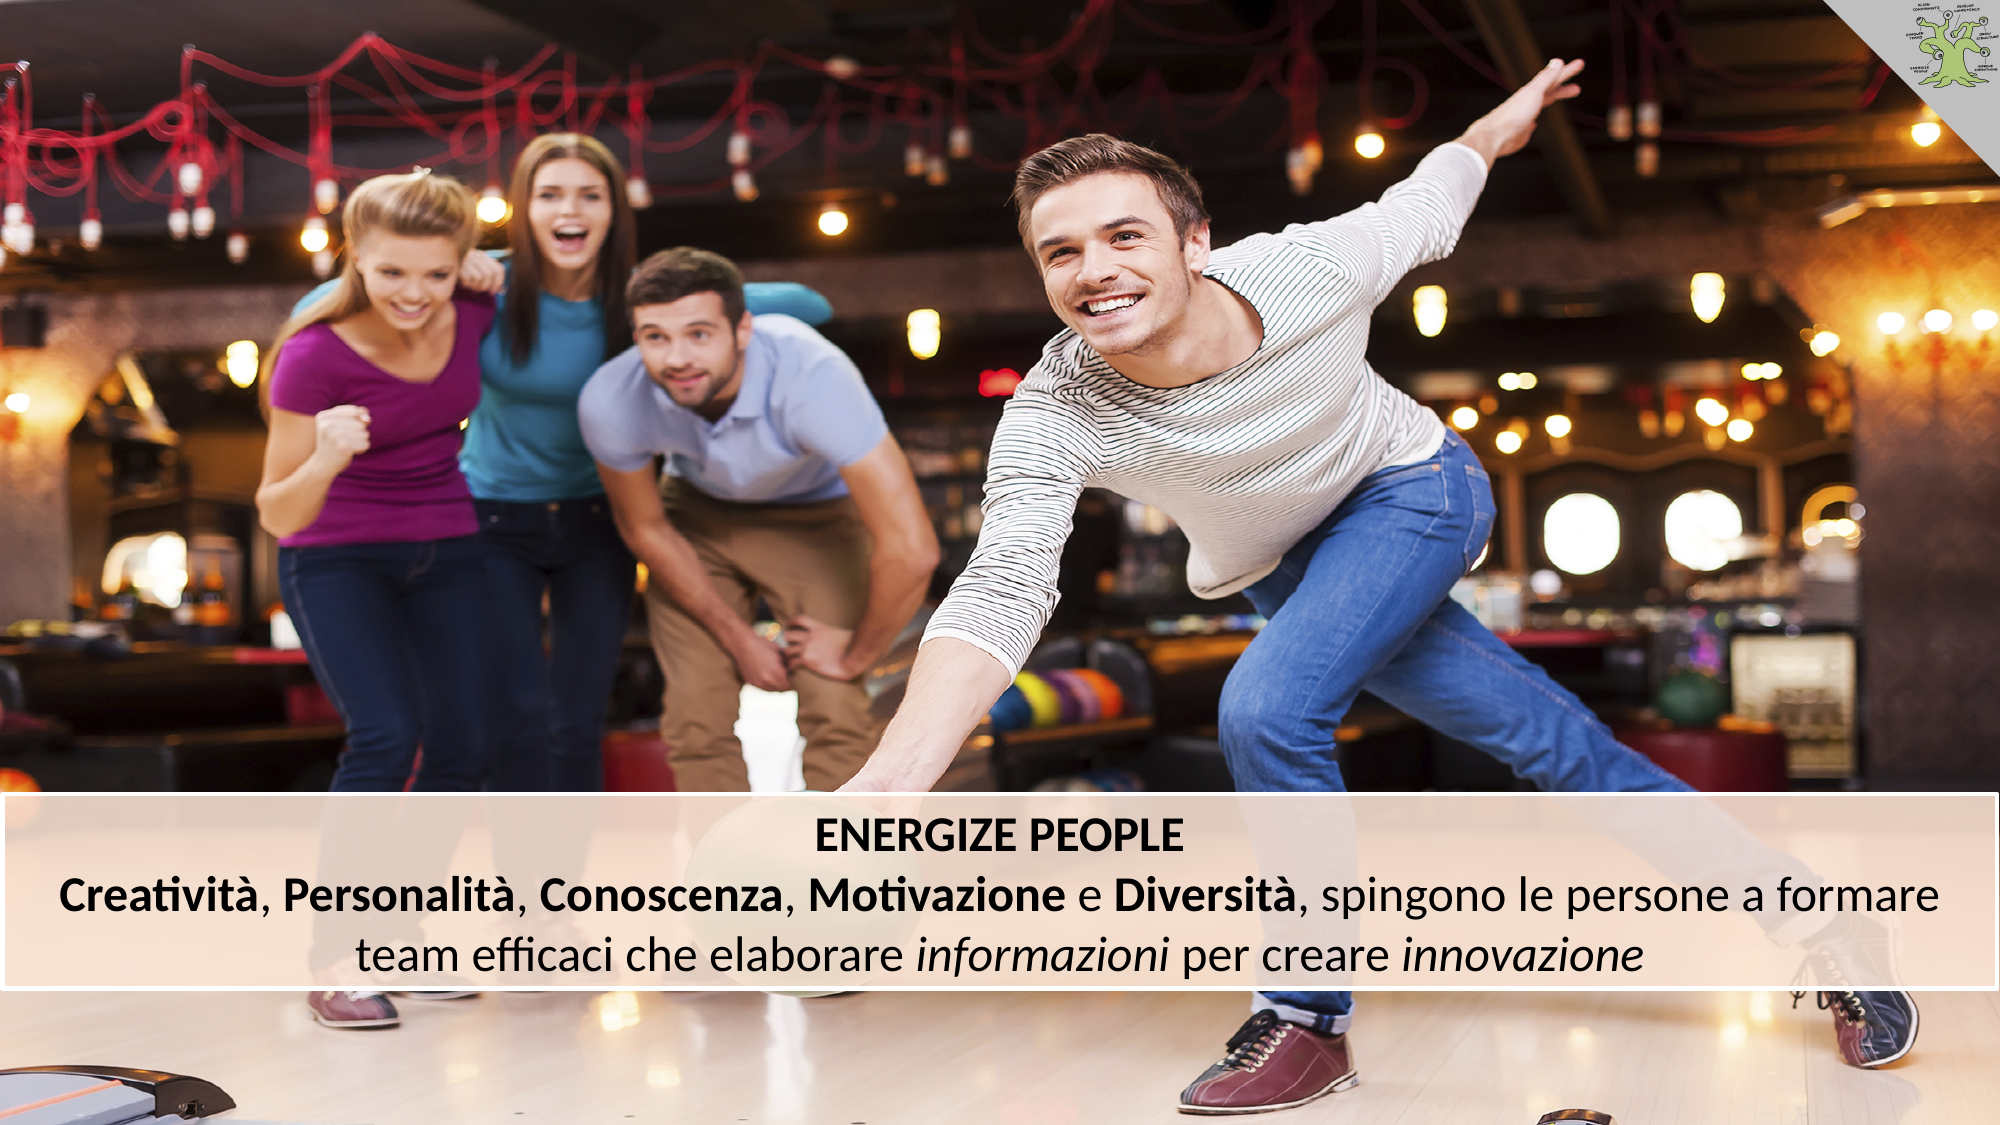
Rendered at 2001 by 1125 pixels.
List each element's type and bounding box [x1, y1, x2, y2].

text_box [1822, 0, 2000, 178]
picture [0, 0, 2000, 1125]
